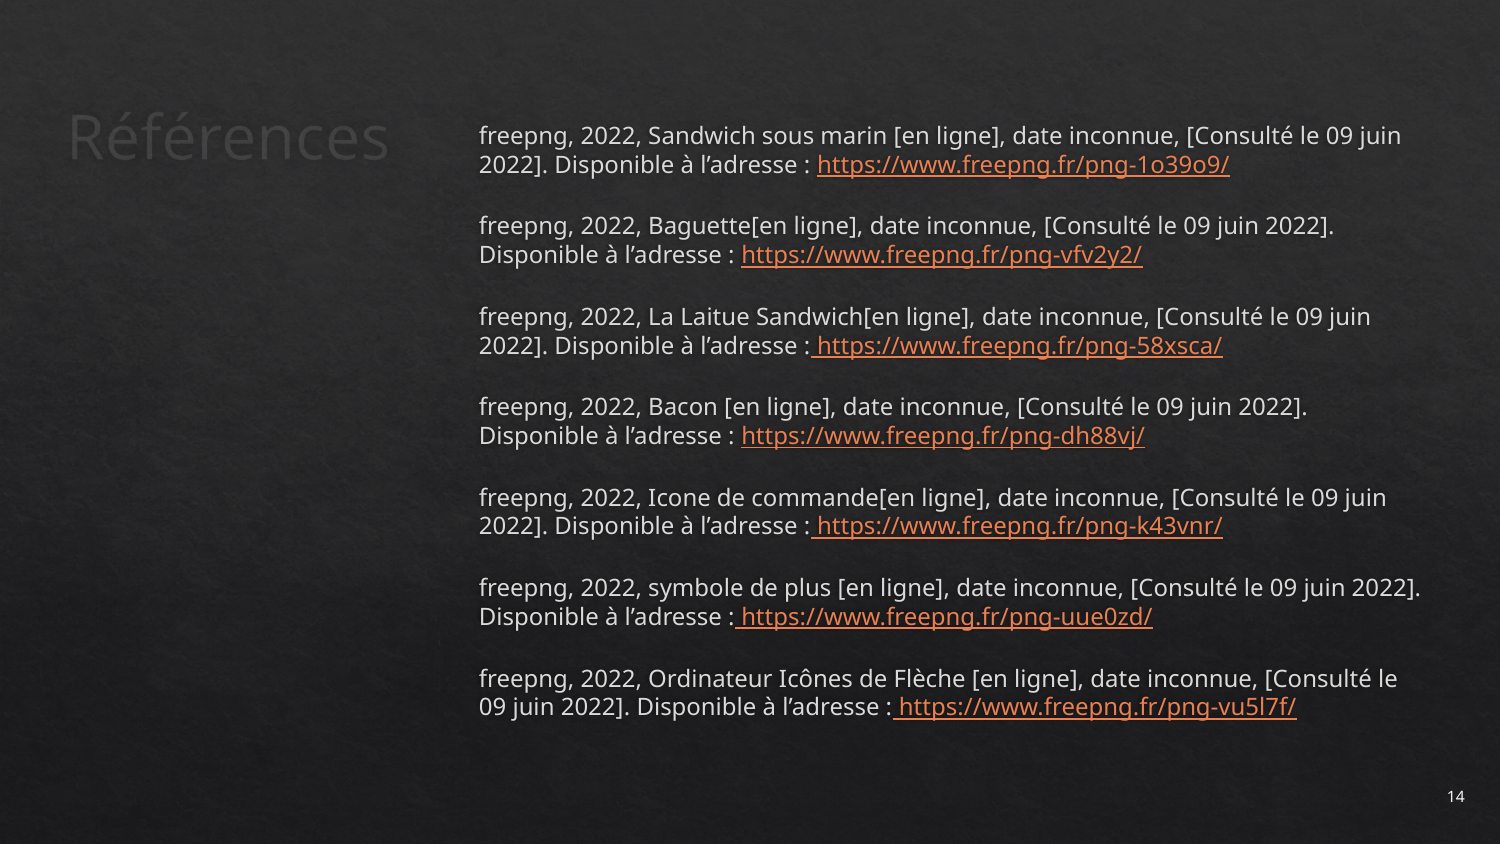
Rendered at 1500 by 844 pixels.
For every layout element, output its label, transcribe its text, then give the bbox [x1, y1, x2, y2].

slide_number 14 [1389, 764, 1480, 830]
title Références [51, 82, 660, 494]
list freepng, 2022, Sandwich sous marin [en ligne], date inconnue, [Consulté le 09 juin 2022]. Disponible à l’adresse : https://www.freepng.fr/png-1o39o9/ freepng, 2022, Baguette[en ligne], date inconnue, [Consulté le 09 juin 2022]. Disponible à l’adresse : https://www.freepng.fr/png-vfv2y2/ freepng, 2022, La Laitue Sandwich[en ligne], date inconnue, [Consulté le 09 juin 2022]. Disponible à l’adresse : https://www.freepng.fr/png-58xsca/ freepng, 2022, Bacon [en ligne], date inconnue, [Consulté le 09 juin 2022]. Disponible à l’adresse : https://www.freepng.fr/png-dh88vj/ freepng, 2022, Icone de commande[en ligne], date inconnue, [Consulté le 09 juin 2022]. Disponible à l’adresse : https://www.freepng.fr/png-k43vnr/ freepng, 2022, symbole de plus [en ligne], date inconnue, [Consulté le 09 juin 2022]. Disponible à l’adresse : https://www.freepng.fr/png-uue0zd/ freepng, 2022, Ordinateur Icônes de Flèche [en ligne], date inconnue, [Consulté le 09 juin 2022]. Disponible à l’adresse : https://www.freepng.fr/png-vu5l7f/ [464, 105, 1446, 755]
